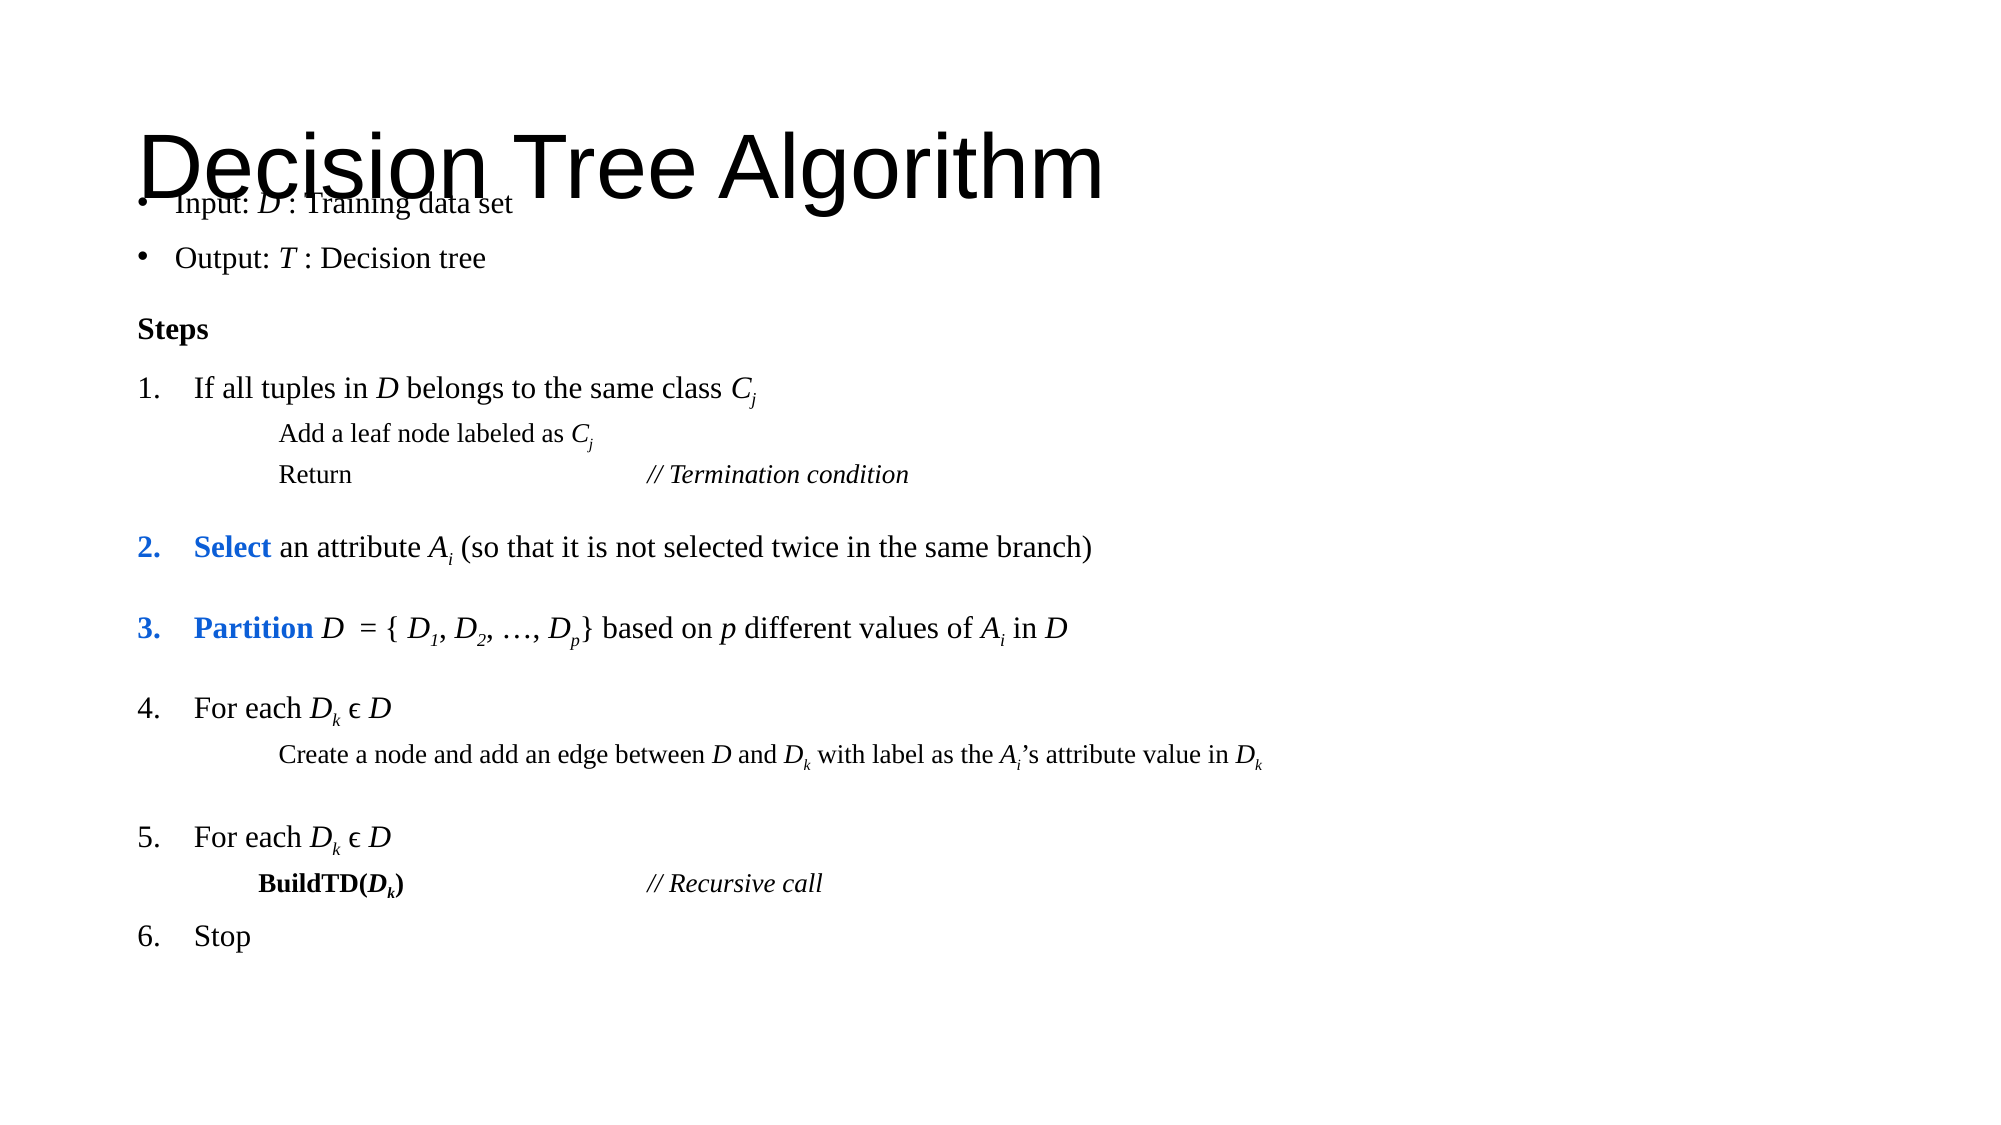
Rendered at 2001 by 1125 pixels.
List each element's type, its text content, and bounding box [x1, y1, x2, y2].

title Decision Tree Algorithm [137, 59, 1863, 278]
subtitle Input: D : Training data set Output: T : Decision tree Steps If all tuples in D belongs to the same class Cj Add a leaf node labeled as Cj Return // Termination condition Select an attribute Ai (so that it is not selected twice in the same branch) Partition D = { D1, D2, …, Dp} based on p different values of Ai in D For each Dk ϵ D Create a node and add an edge between D and Dk with label as the Ai’s attribute value in Dk For each Dk ϵ D BuildTD(Dk) // Recursive call Stop [137, 461, 1863, 679]
